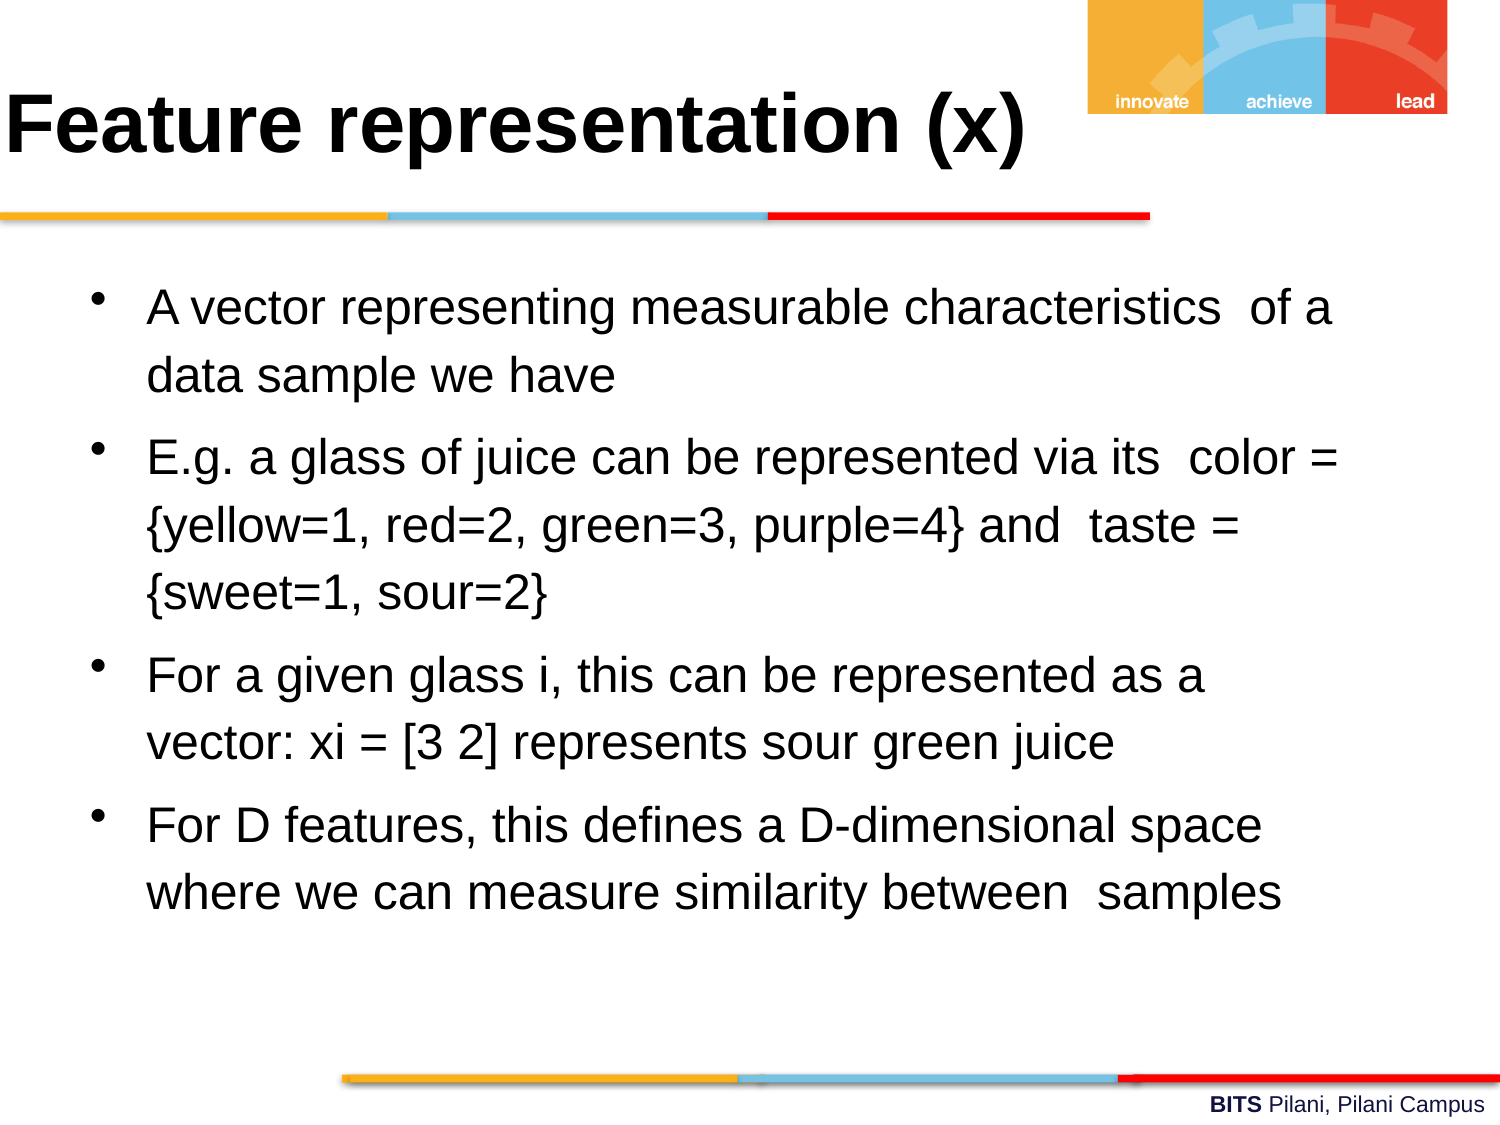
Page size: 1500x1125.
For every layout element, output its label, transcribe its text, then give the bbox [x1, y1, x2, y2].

title Feature representation (x) [0, 99, 1038, 291]
text_box A vector representing measurable characteristics of a data sample we have E.g. a glass of juice can be represented via its color = {yellow=1, red=2, green=3, purple=4} and taste = {sweet=1, sour=2} For a given glass i, this can be represented as a vector: xi = [3 2] represents sour green juice For D features, this defines a D-dimensional space where we can measure similarity between samples [85, 256, 1414, 920]
picture [1087, 0, 1448, 114]
